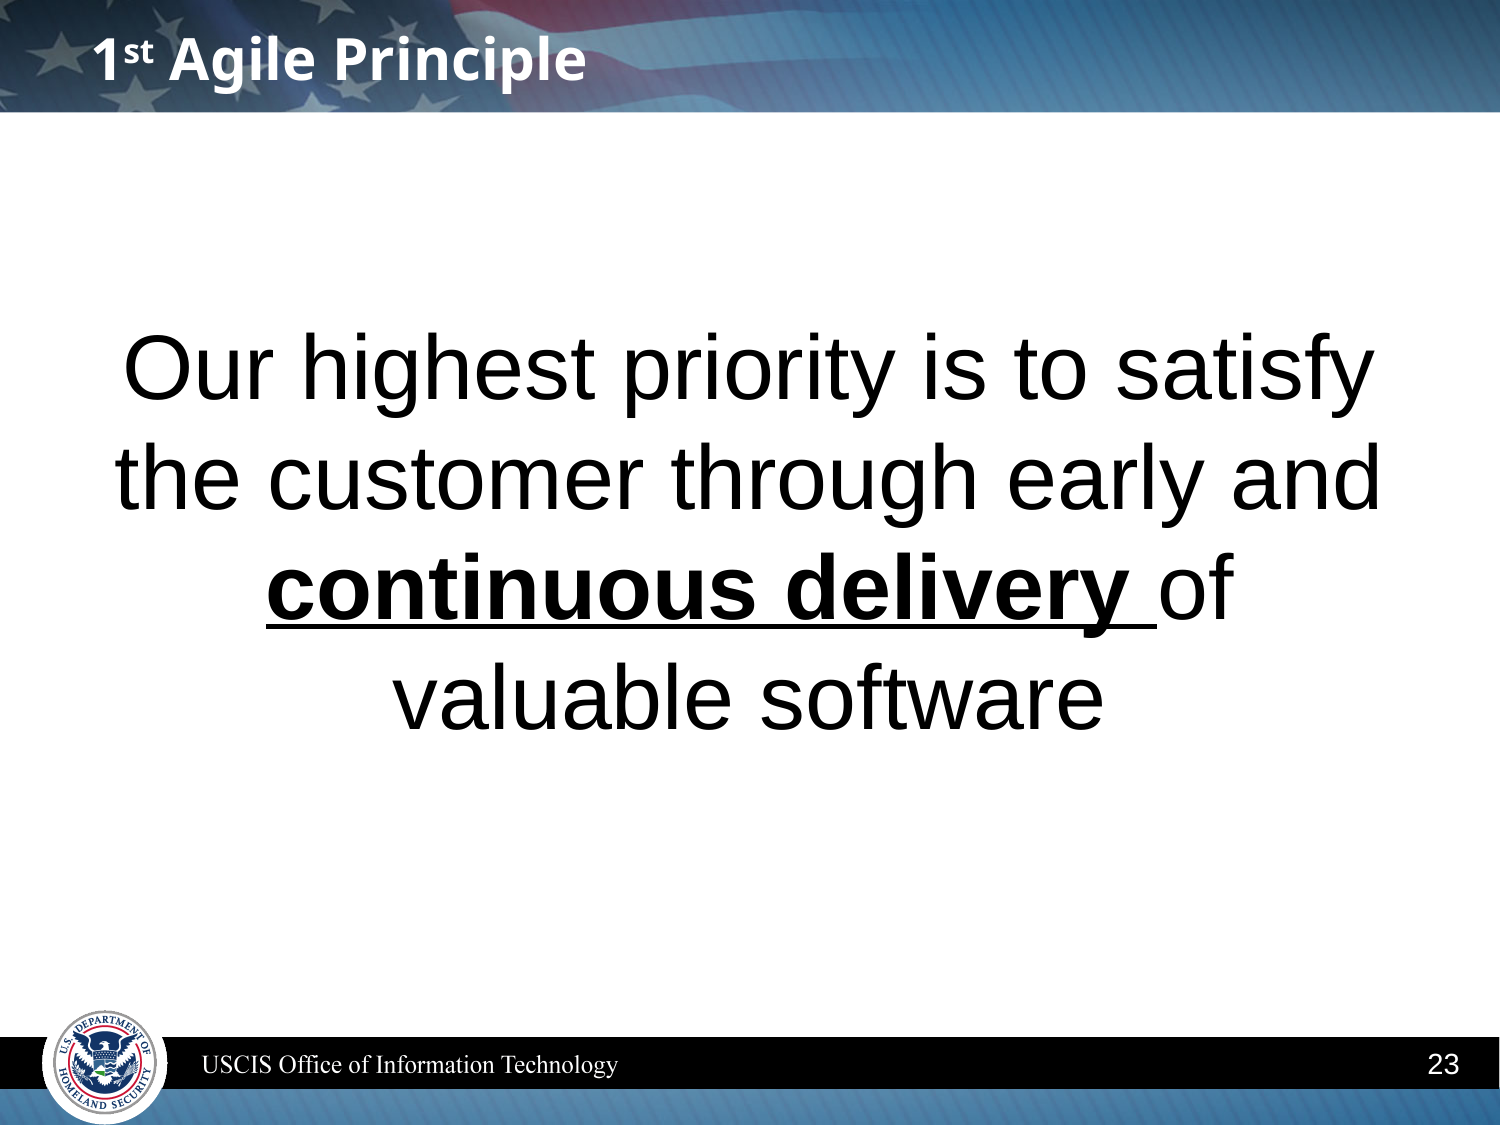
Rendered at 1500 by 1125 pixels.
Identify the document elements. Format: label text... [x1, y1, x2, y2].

title 1st Agile Principle [75, 0, 1425, 101]
picture [0, 1000, 1500, 1125]
picture [0, 0, 1500, 112]
list Our highest priority is to satisfy the customer through early and continuous delivery of valuable software [75, 299, 1425, 777]
slide_number 23 [1227, 1037, 1475, 1090]
